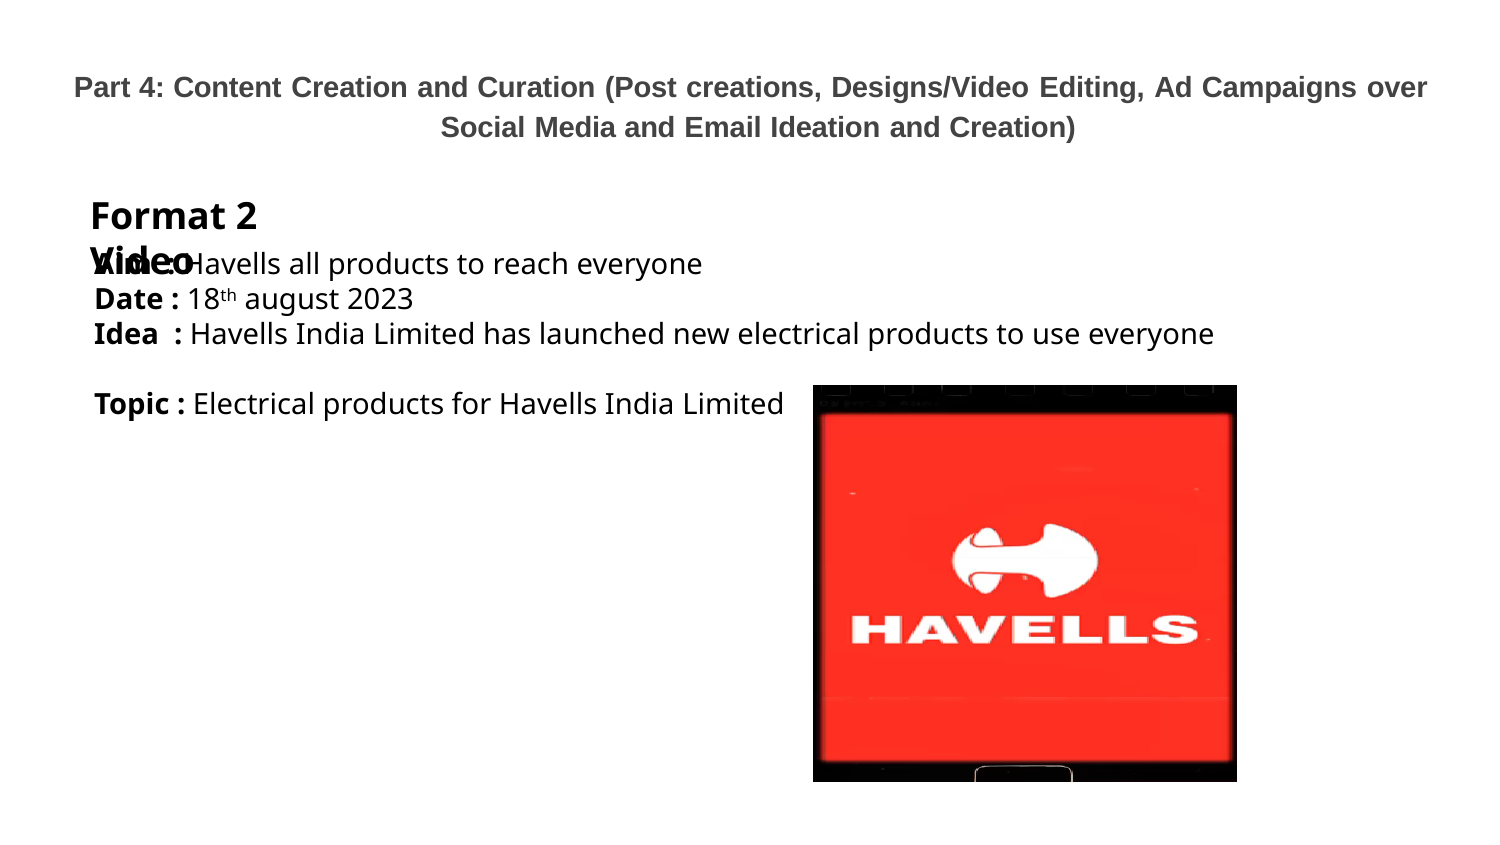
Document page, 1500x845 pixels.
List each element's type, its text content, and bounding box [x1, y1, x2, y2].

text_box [812, 384, 1238, 783]
text_box Format 2 Video [74, 184, 363, 290]
title Part 4: Content Creation and Curation (Post creations, Designs/Video Editing, Ad Campaigns over Social Media and Email Ideation and Creation) [68, 61, 1432, 205]
list Aim : Havells all products to reach everyone Date : 18th august 2023 Idea : Havells India Limited has launched new electrical products to use everyone Topic : Electrical products for Havells India Limited [94, 245, 1406, 423]
